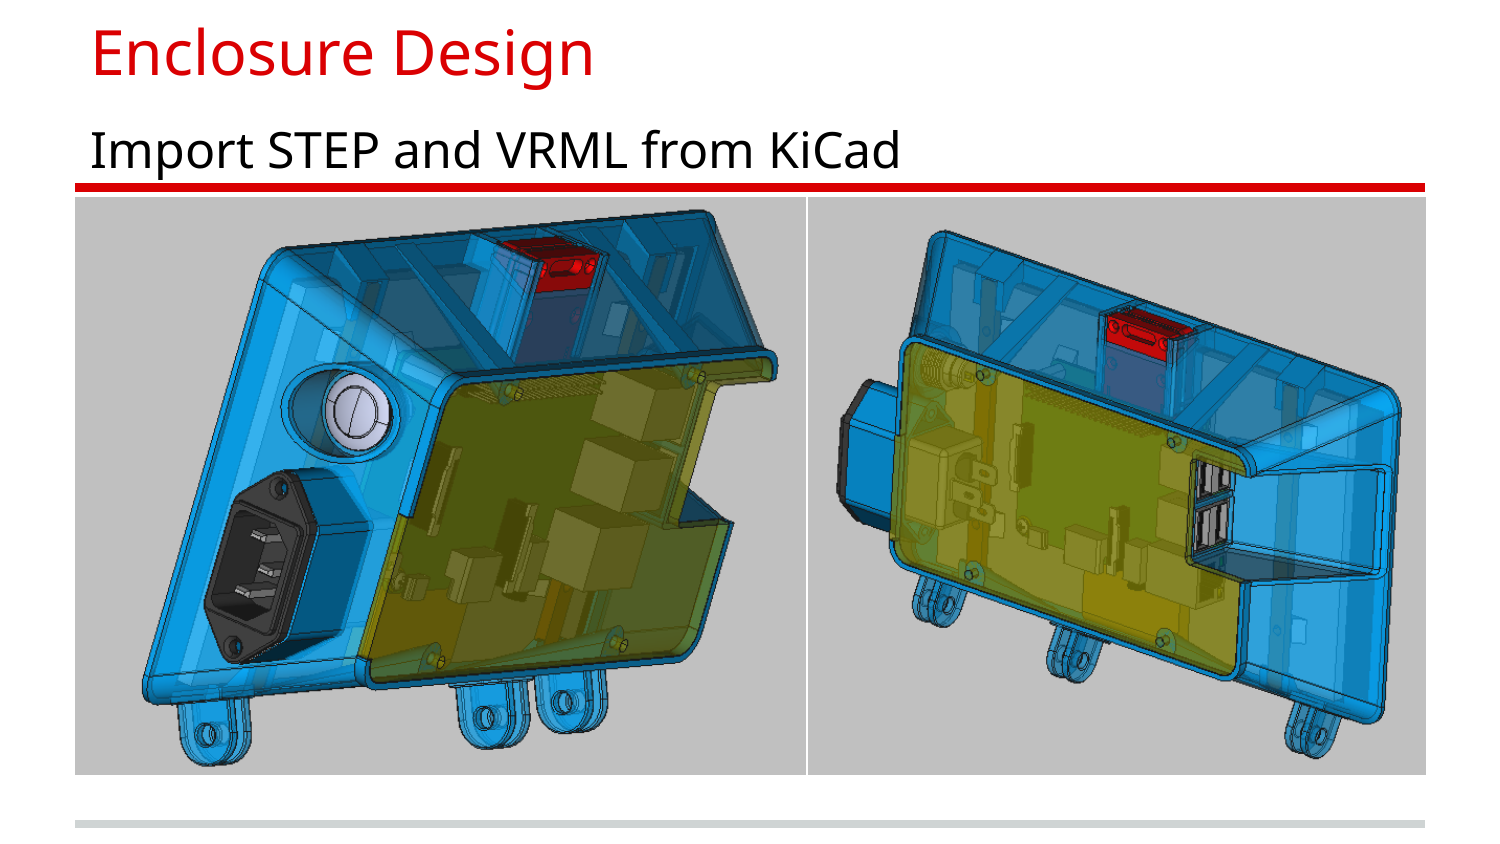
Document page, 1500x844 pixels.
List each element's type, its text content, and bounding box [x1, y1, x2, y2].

picture [807, 197, 1427, 775]
subtitle Import STEP and VRML from KiCad [75, 103, 1426, 188]
picture [74, 197, 806, 775]
title Enclosure Design [75, 24, 1425, 103]
